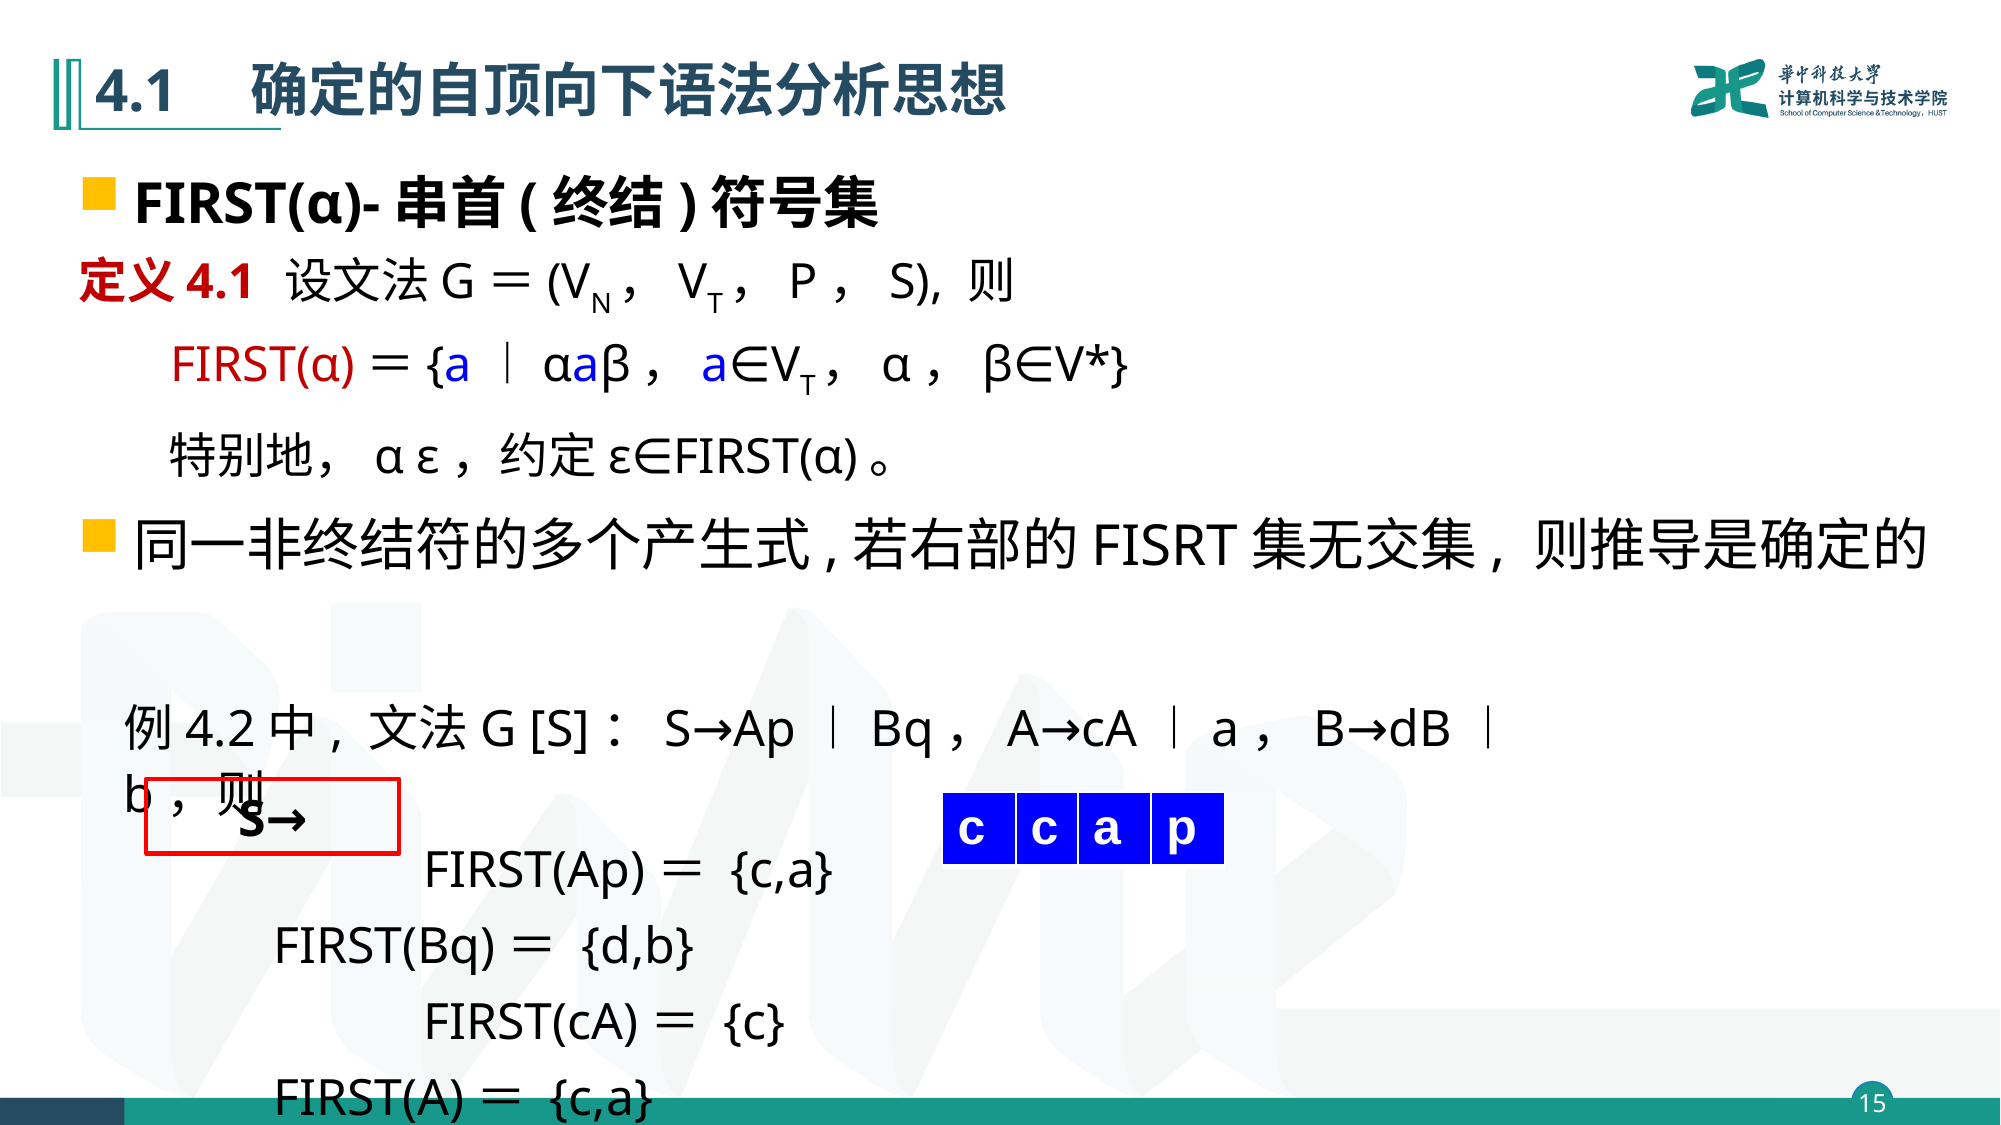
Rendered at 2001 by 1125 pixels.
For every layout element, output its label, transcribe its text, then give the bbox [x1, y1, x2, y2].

table_header c [943, 793, 1015, 864]
table_header p [1152, 793, 1224, 864]
text_box 例4.2中, 文法G [S]：S→Ap︱Bq，A→cA︱a，B→dB︱b，则 FIRST(Ap)＝ {c,a} FIRST(Bq)＝ {d,b} FIRST(cA)＝ {c} FIRST(A)＝ {c,a} [108, 682, 1562, 1125]
table_header a [1079, 793, 1150, 864]
picture [1805, 59, 1947, 118]
title 4.1 确定的自顶向下语法分析思想 [80, 42, 1805, 144]
table_header c [1017, 793, 1077, 864]
